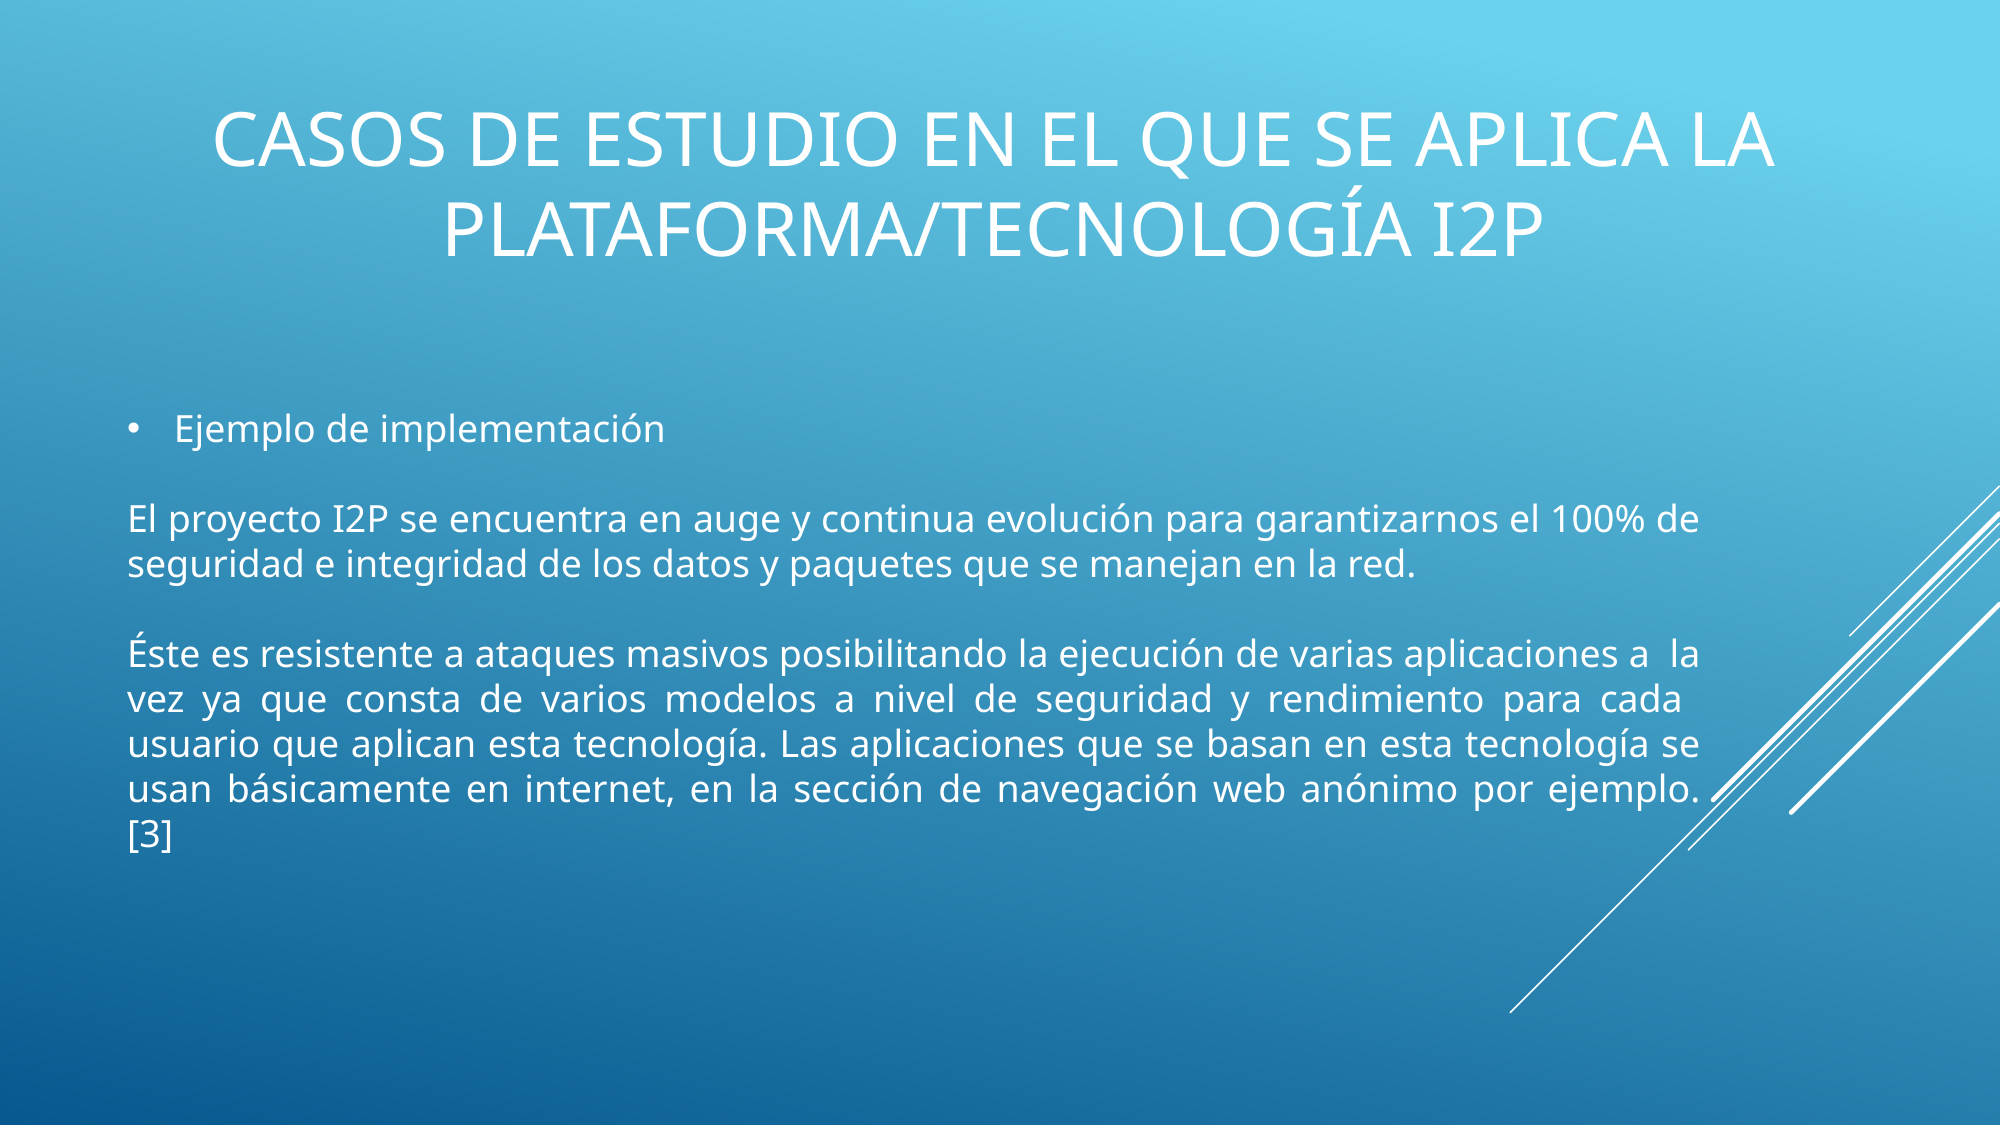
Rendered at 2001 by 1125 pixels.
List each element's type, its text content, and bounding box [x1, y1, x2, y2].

text_box Ejemplo de implementación El proyecto I2P se encuentra en auge y continua evolución para garantizarnos el 100% de seguridad e integridad de los datos y paquetes que se manejan en la red. Éste es resistente a ataques masivos posibilitando la ejecución de varias aplicaciones a la vez ya que consta de varios modelos a nivel de seguridad y rendimiento para cada usuario que aplican esta tecnología. Las aplicaciones que se basan en esta tecnología se usan básicamente en internet, en la sección de navegación web anónimo por ejemplo. [3] [112, 397, 1717, 1125]
title Casos de estudio en el que se aplica la plataforma/tecnología I2P [112, 57, 1877, 305]
